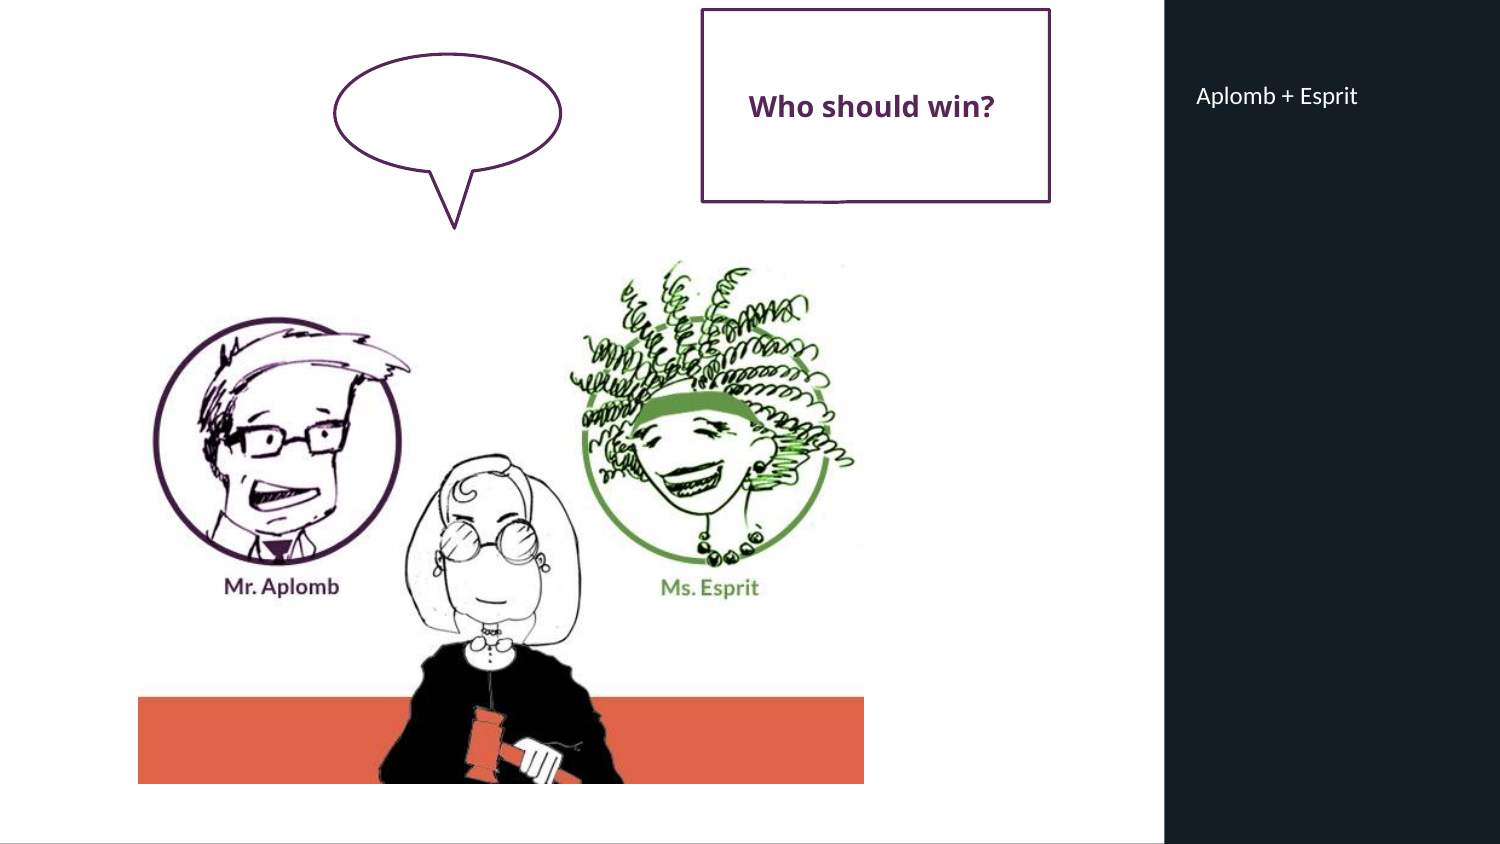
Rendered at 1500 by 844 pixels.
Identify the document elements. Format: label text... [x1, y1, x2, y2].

text_box Who should win? [702, 9, 1050, 203]
title Aplomb + Esprit [1182, 72, 1500, 644]
text_box [334, 54, 561, 229]
picture [138, 239, 864, 785]
